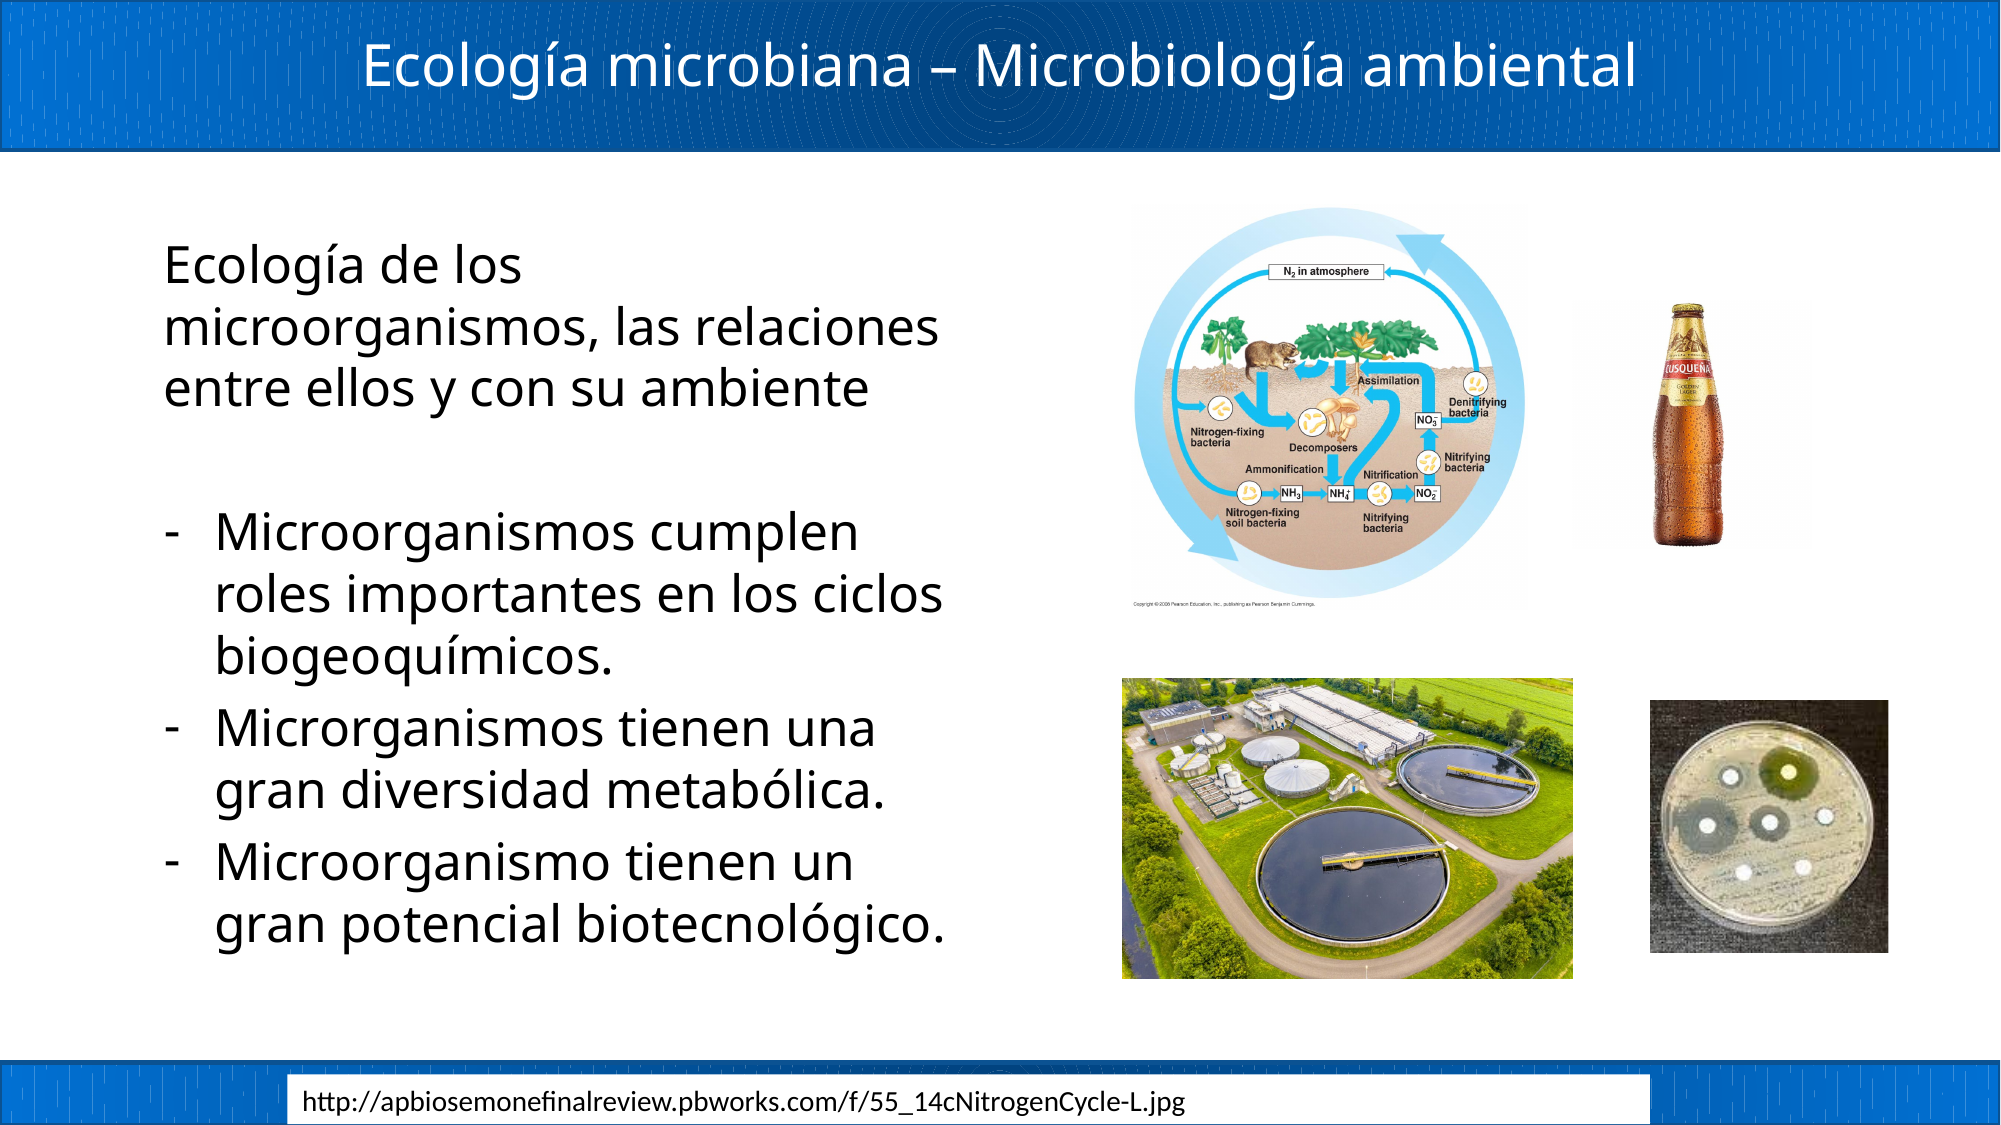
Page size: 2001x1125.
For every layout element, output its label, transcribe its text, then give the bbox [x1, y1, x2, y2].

picture [1572, 300, 1812, 549]
picture [1649, 700, 1889, 953]
picture [1122, 678, 1574, 979]
text_box http://apbiosemonefinalreview.pbworks.com/f/55_14cNitrogenCycle-L.jpg [287, 1074, 1650, 1125]
list Ecología de los microorganismos, las relaciones entre ellos y con su ambiente Microorganismos cumplen roles importantes en los ciclos biogeoquímicos. Microrganismos tienen una gran diversidad metabólica. Microorganismo tienen un gran potencial biotecnológico. [150, 224, 963, 1005]
title Ecología microbiana – Microbiología ambiental [324, 13, 1675, 114]
text_box [412, 487, 1000, 1074]
picture [1131, 204, 1529, 610]
